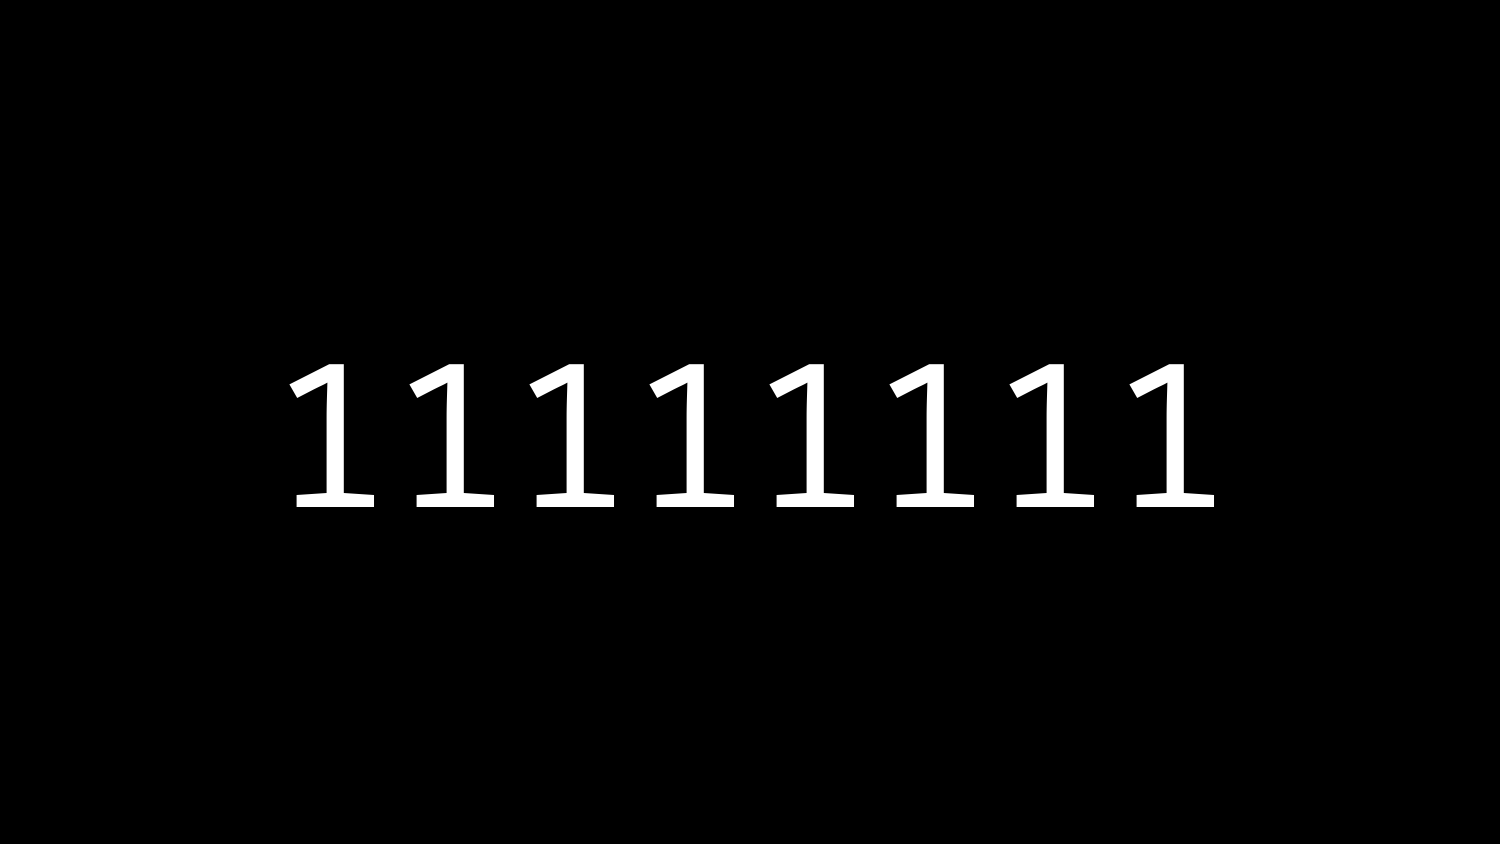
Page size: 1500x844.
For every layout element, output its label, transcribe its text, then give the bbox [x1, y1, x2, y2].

text_box 11111111 [0, 292, 1500, 552]
